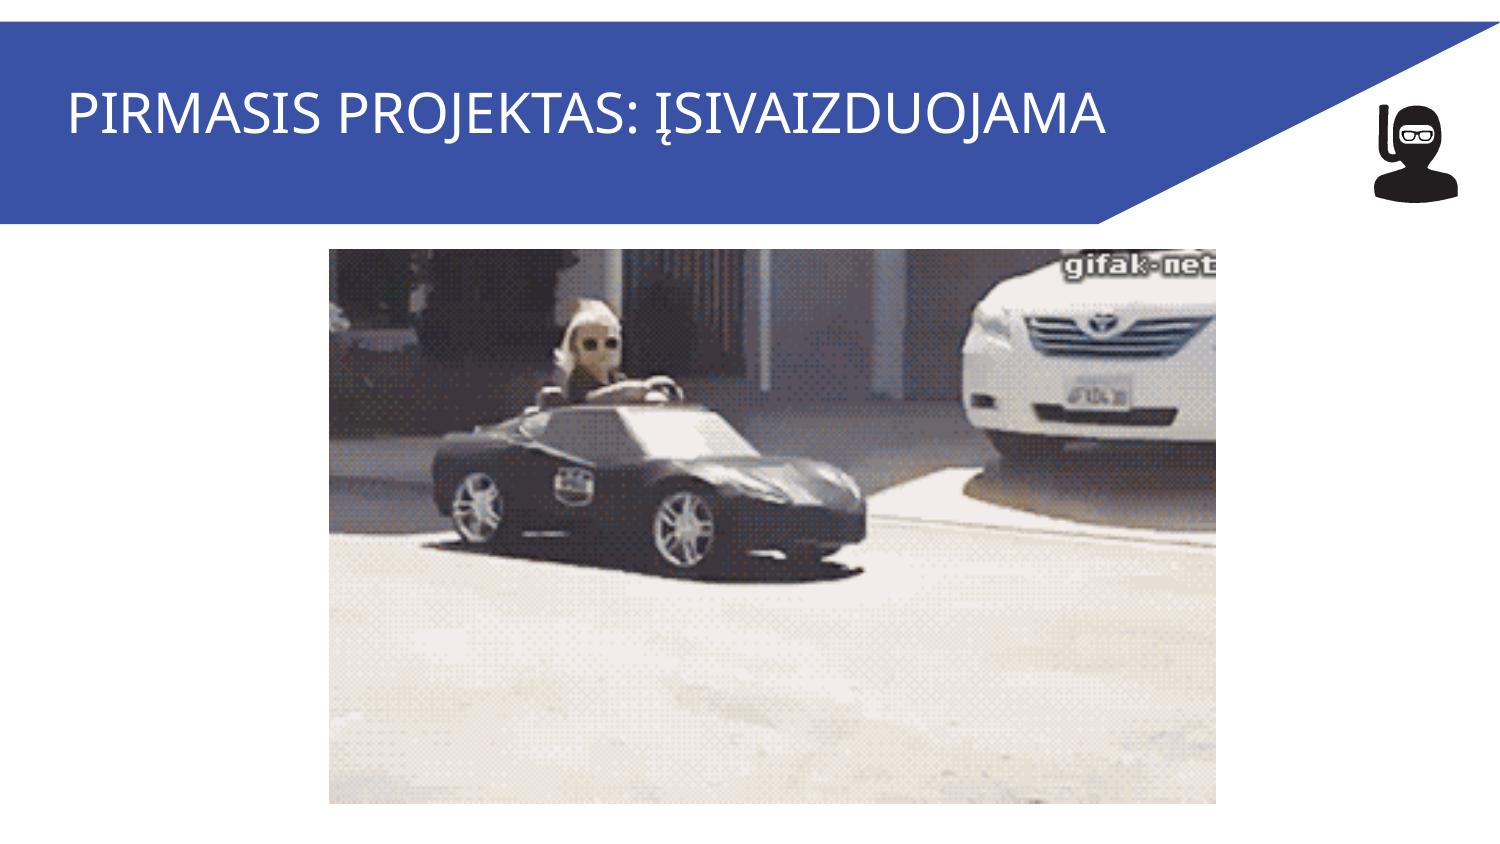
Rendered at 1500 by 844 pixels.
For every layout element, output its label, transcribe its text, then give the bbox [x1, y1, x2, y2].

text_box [1096, 23, 1500, 227]
picture [329, 249, 1217, 805]
title PIRMASIS PROJEKTAS: ĮSIVAIZDUOJAMA [51, 72, 1091, 167]
